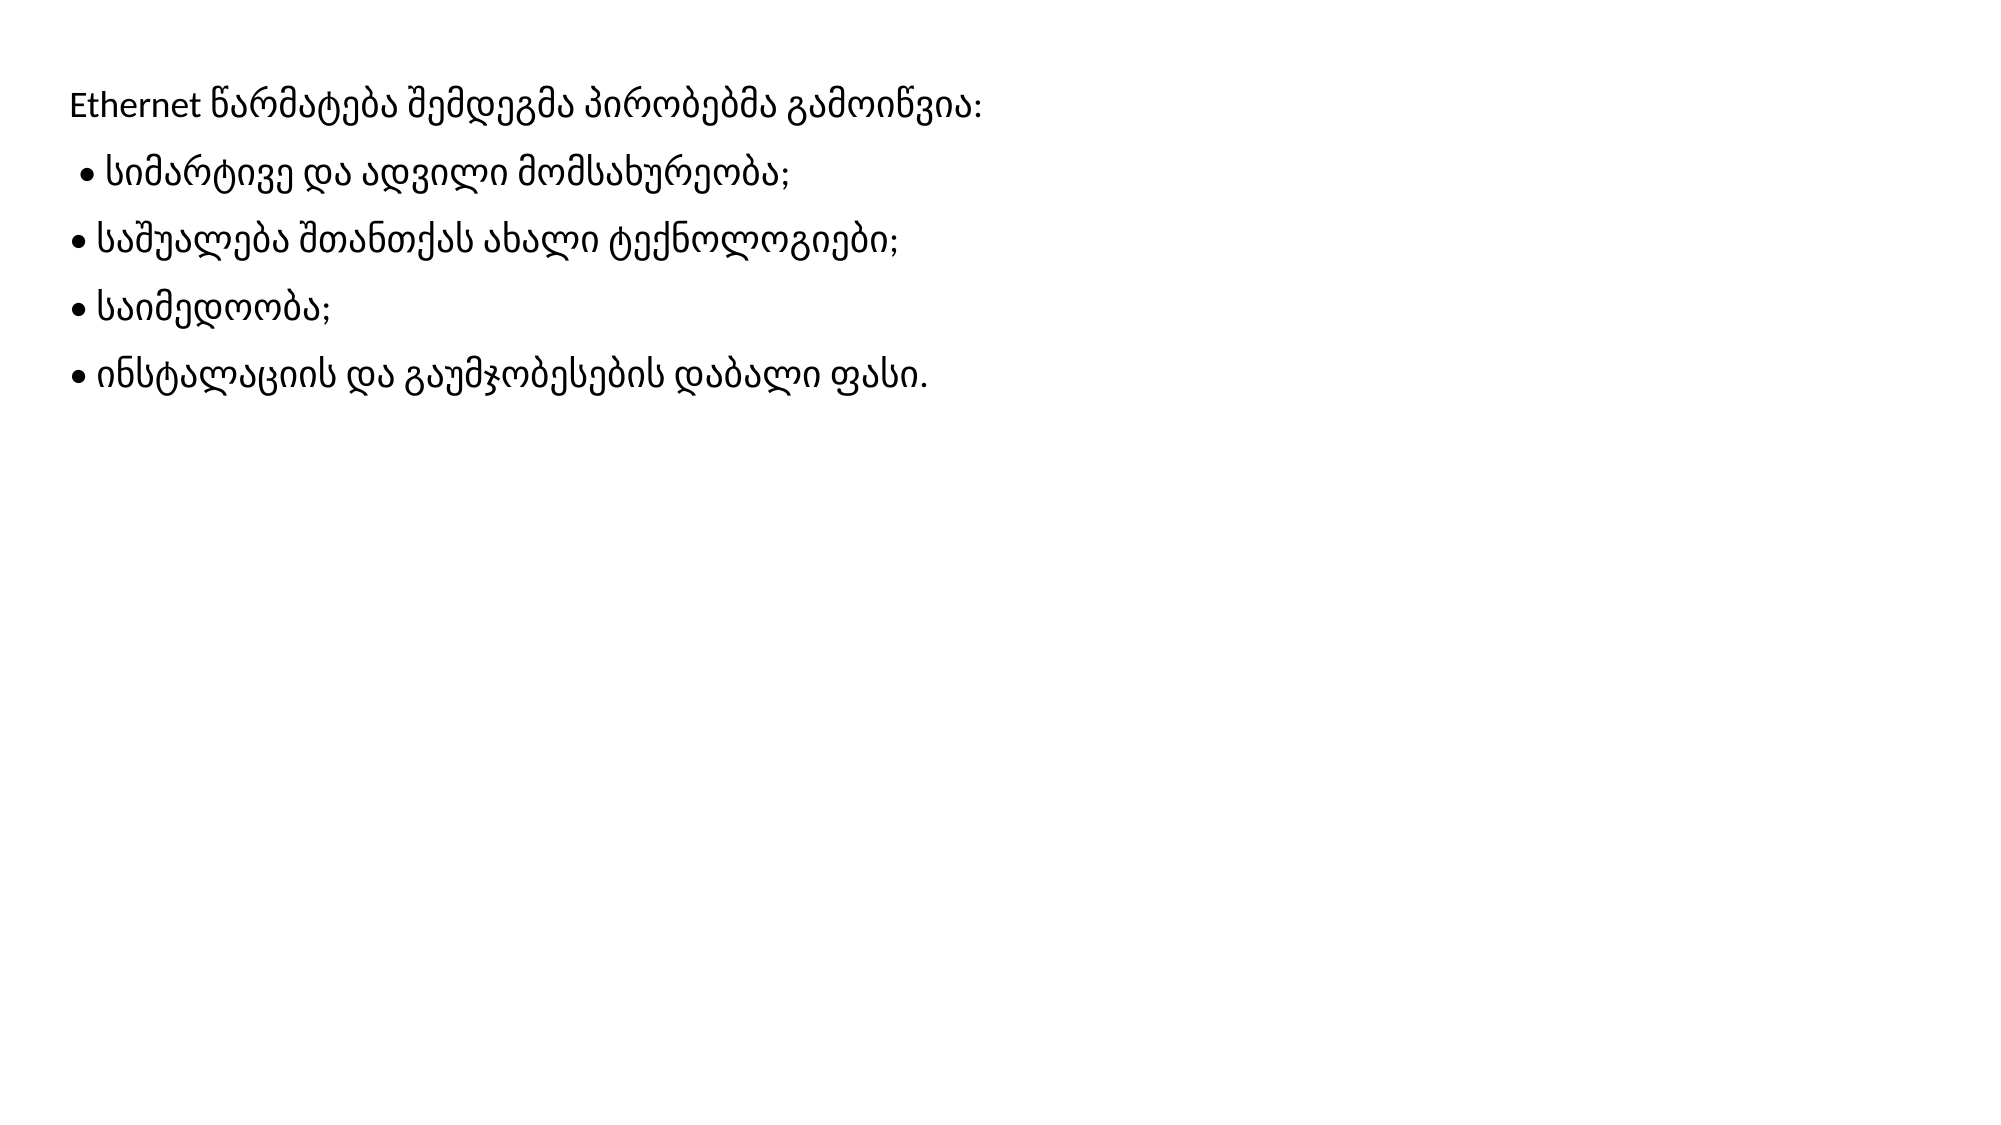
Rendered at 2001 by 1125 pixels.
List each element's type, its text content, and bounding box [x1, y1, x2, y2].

text_box Ethernet წარმატება შემდეგმა პირობებმა გამოიწვია: • სიმარტივე და ადვილი მომსახურეობა; • საშუალება შთანთქას ახალი ტექნოლოგიები; • საიმედოობა; • ინსტალაციის და გაუმჯობესების დაბალი ფასი. [54, 50, 1687, 403]
